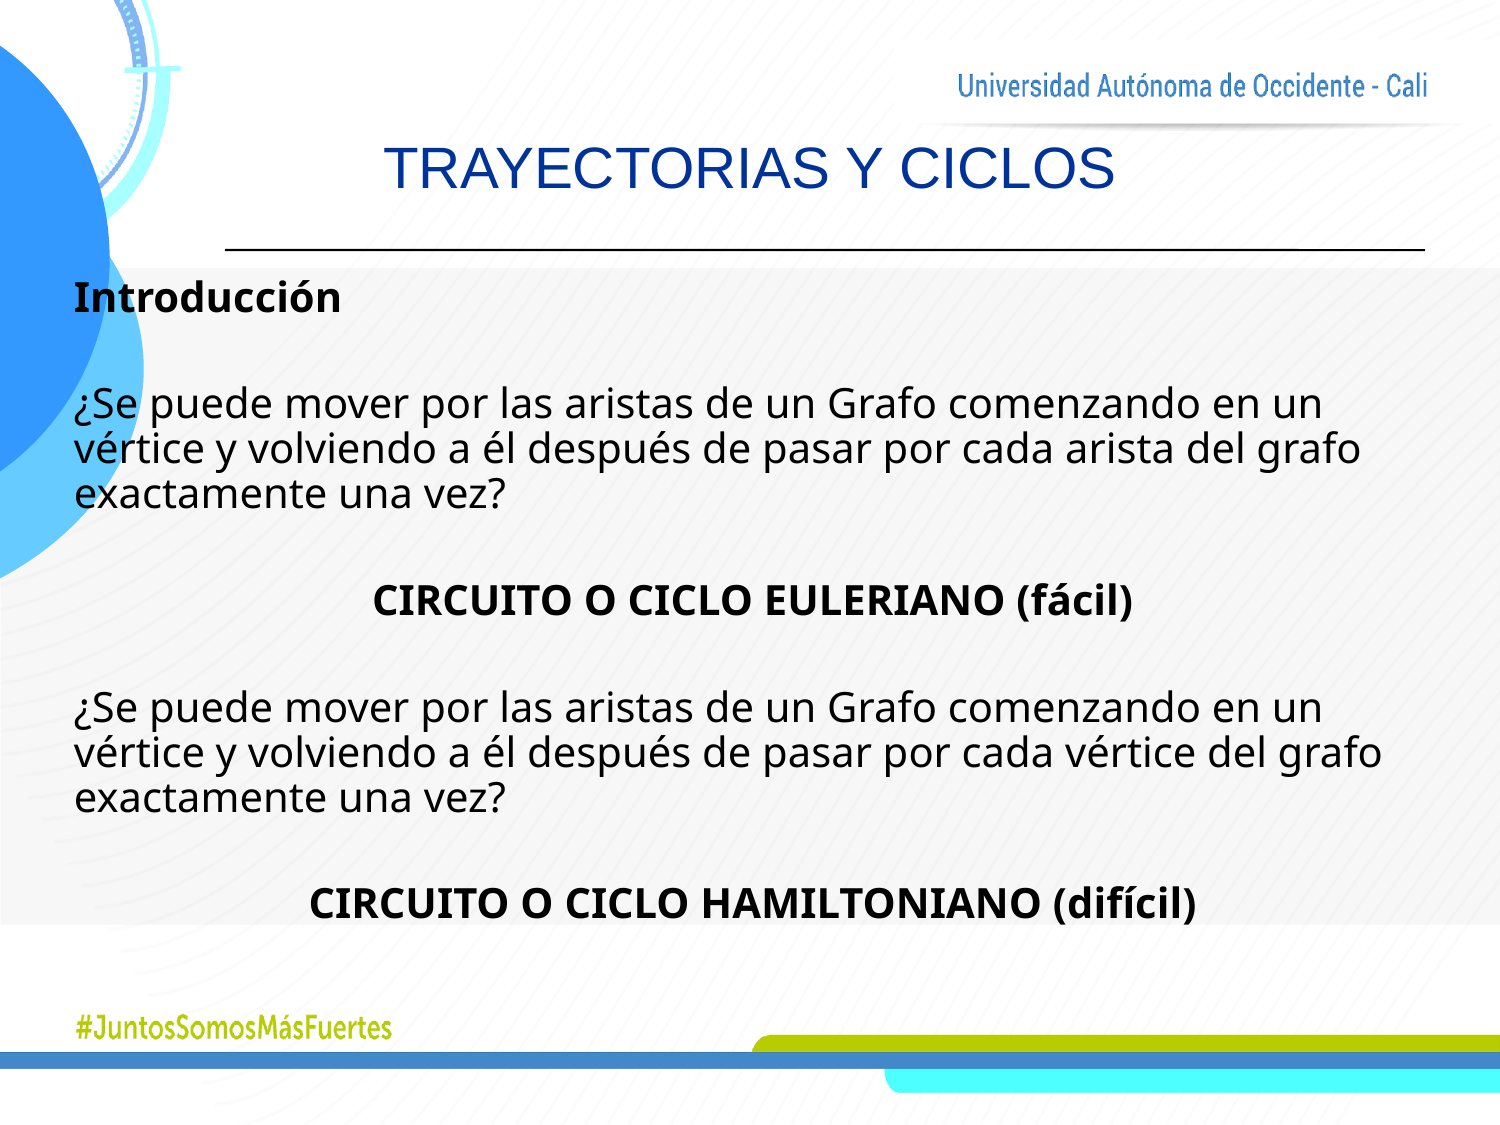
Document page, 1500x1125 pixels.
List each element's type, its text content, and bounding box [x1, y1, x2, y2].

picture [0, 0, 1500, 1125]
title TRAYECTORIAS Y CICLOS [112, 120, 1388, 209]
list Introducción ¿Se puede mover por las aristas de un Grafo comenzando en un vértice y volviendo a él después de pasar por cada arista del grafo exactamente una vez? CIRCUITO O CICLO EULERIANO (fácil) ¿Se puede mover por las aristas de un Grafo comenzando en un vértice y volviendo a él después de pasar por cada vértice del grafo exactamente una vez? CIRCUITO O CICLO HAMILTONIANO (difícil) [59, 268, 1447, 976]
